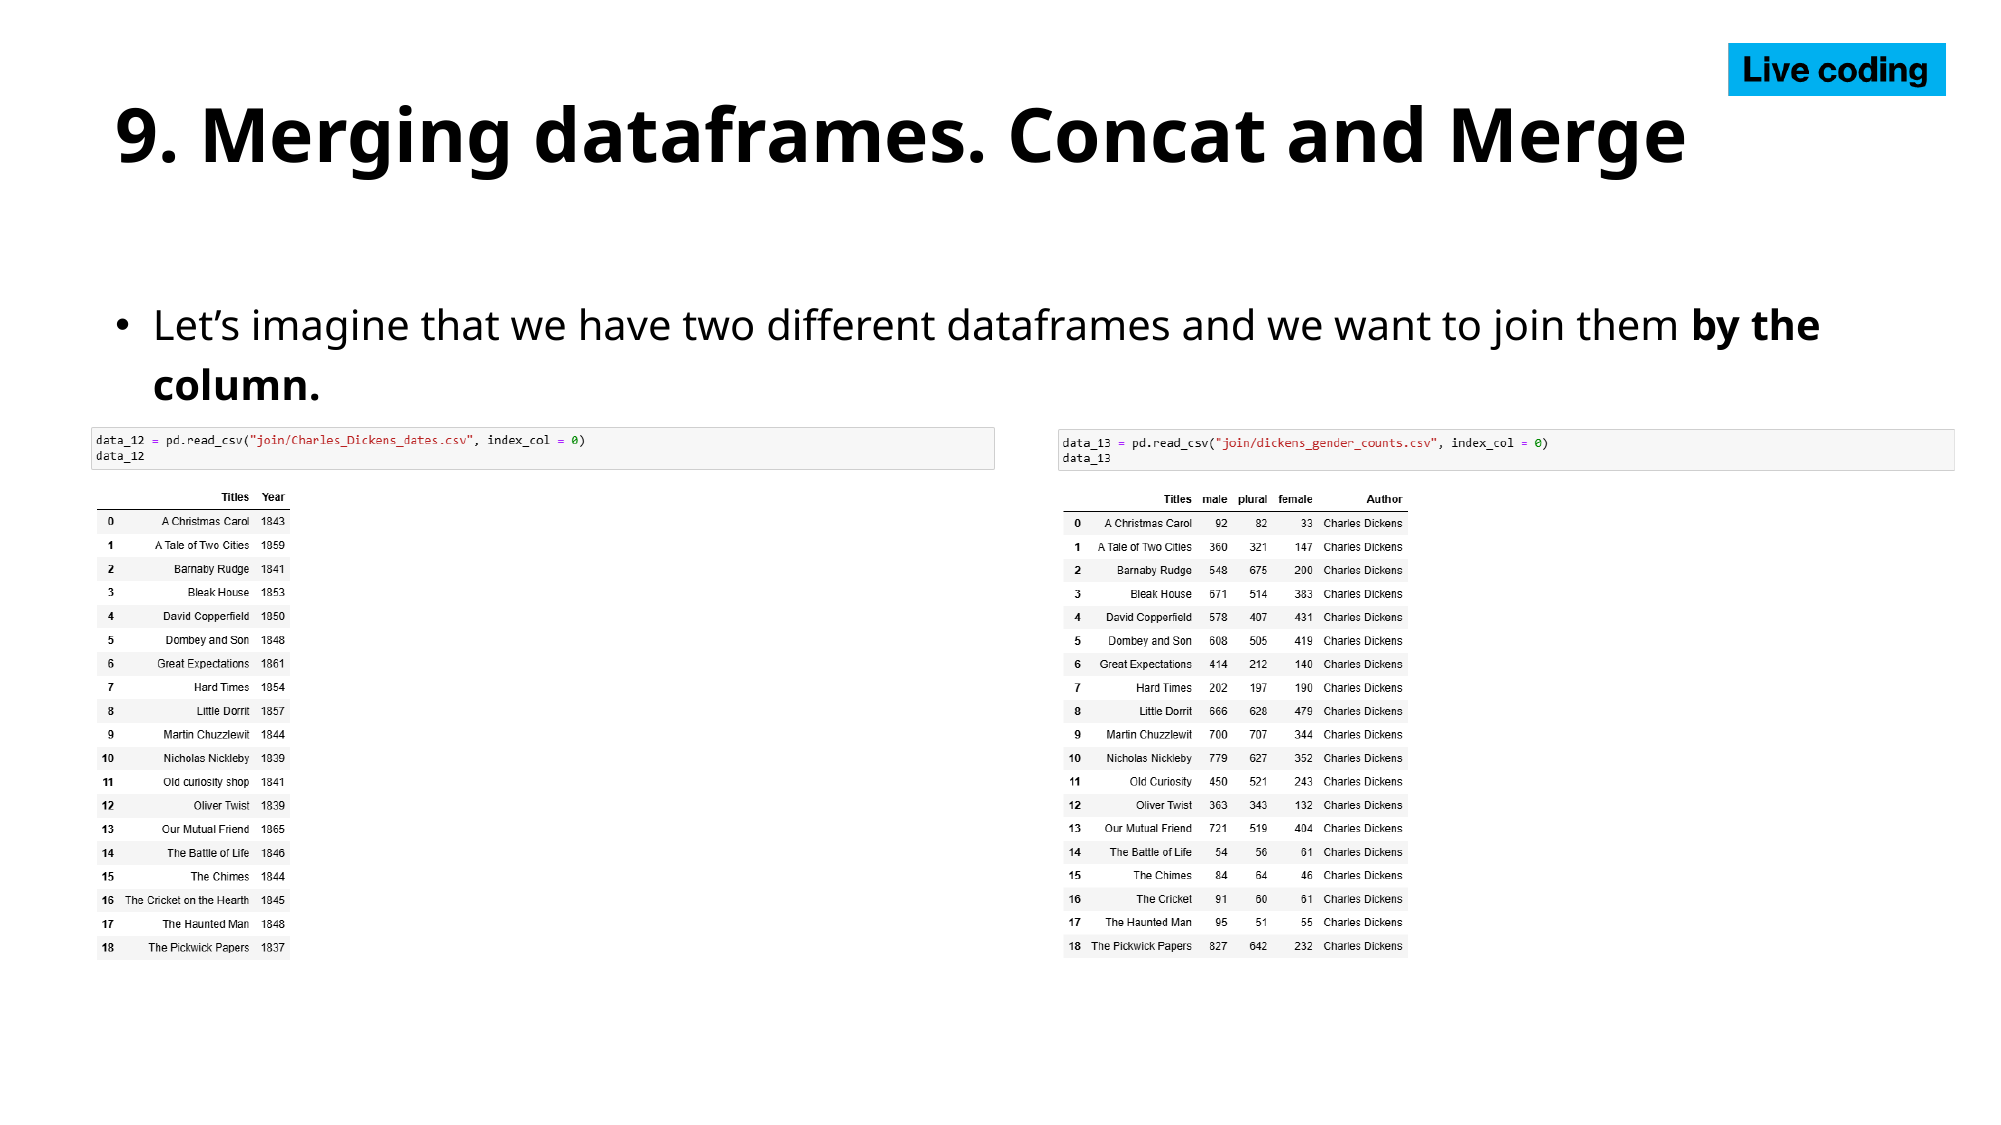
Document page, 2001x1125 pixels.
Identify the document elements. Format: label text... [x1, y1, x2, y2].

title 9. Merging dataframes. Concat and Merge [100, 90, 1849, 276]
picture [89, 423, 1000, 962]
list Let’s imagine that we have two different dataframes and we want to join them by the column. [100, 281, 1849, 1035]
picture [1054, 423, 1964, 962]
picture [1721, 38, 1949, 111]
